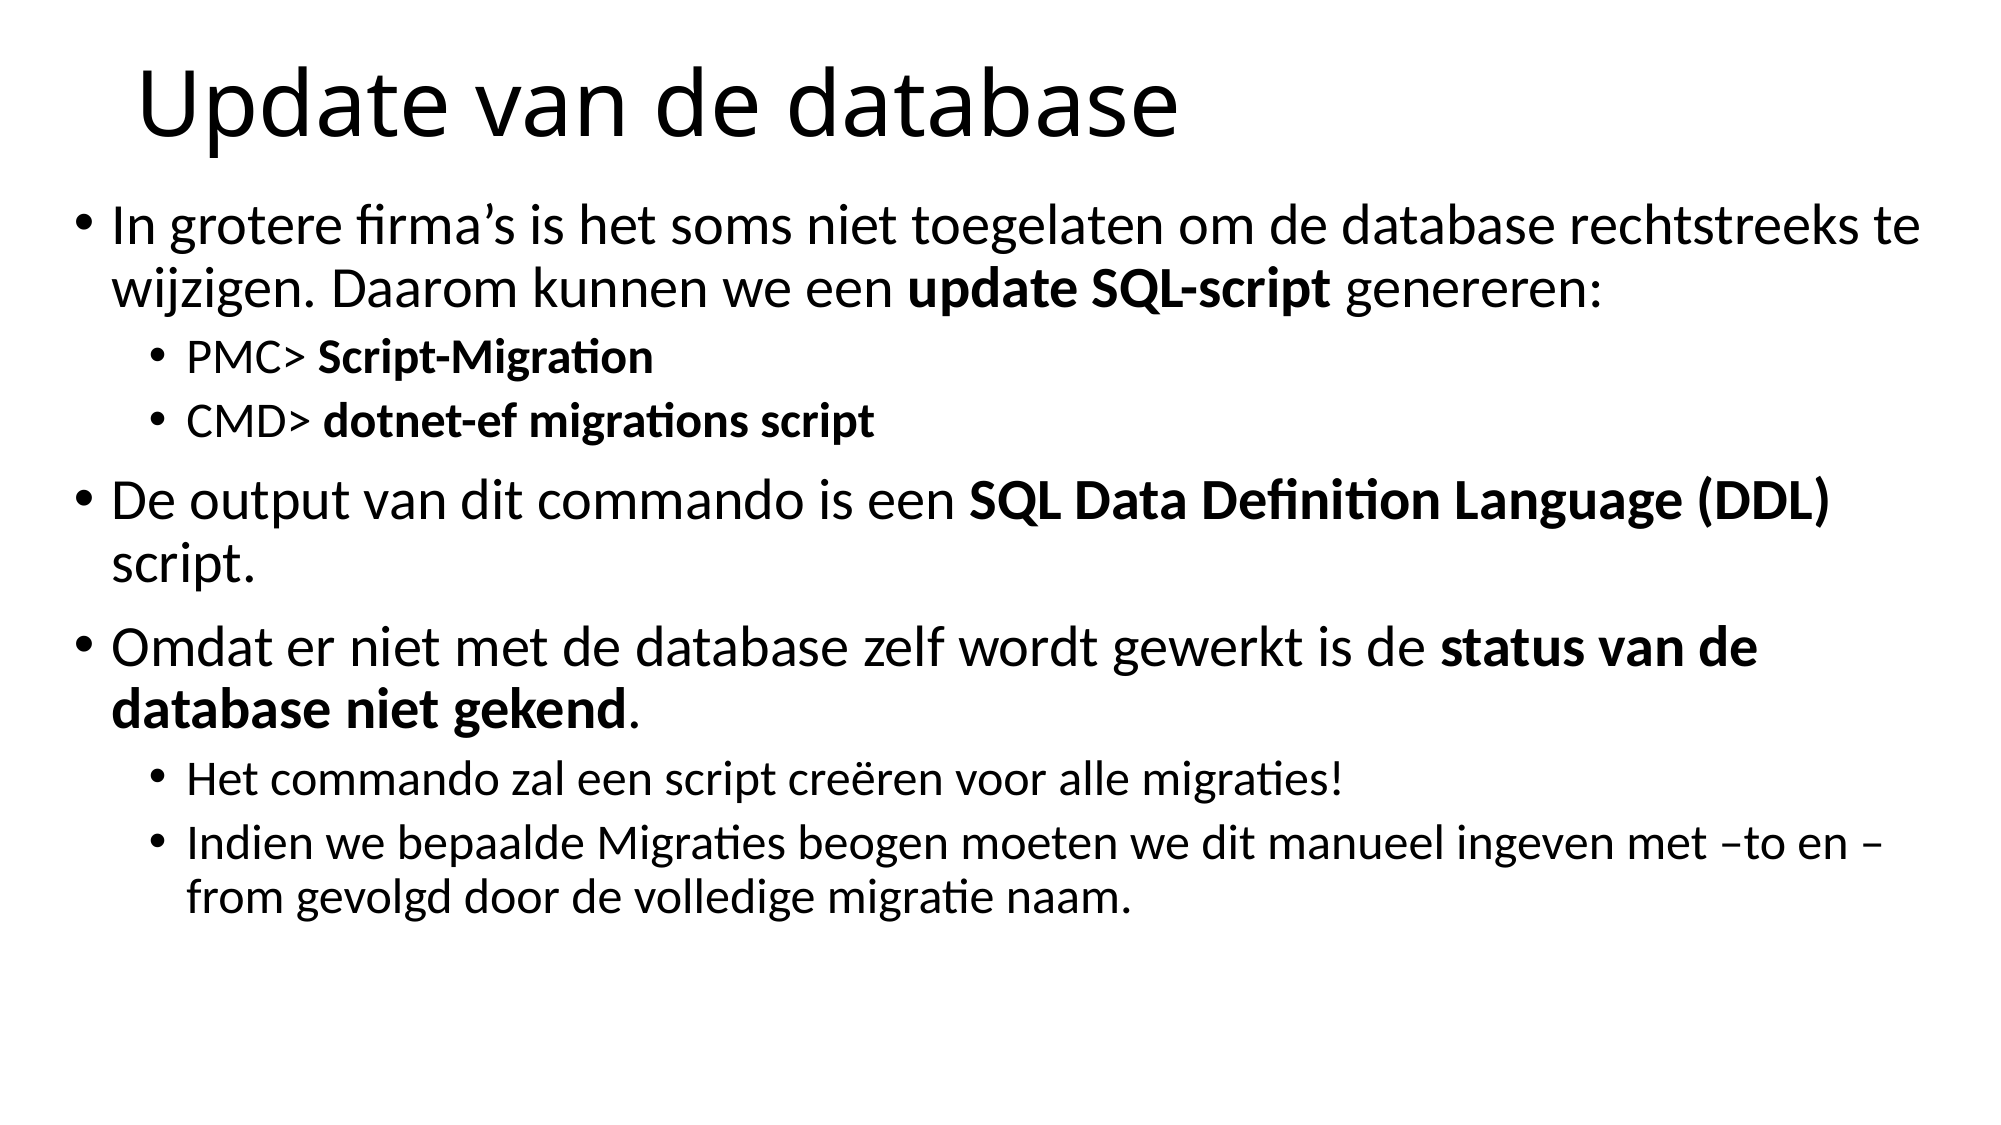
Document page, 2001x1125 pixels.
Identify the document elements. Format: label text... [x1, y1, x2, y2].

title Update van de database [120, 41, 1846, 173]
list In grotere firma’s is het soms niet toegelaten om de database rechtstreeks te wijzigen. Daarom kunnen we een update SQL-script genereren: PMC> Script-Migration CMD> dotnet-ef migrations script De output van dit commando is een SQL Data Definition Language (DDL) script. Omdat er niet met de database zelf wordt gewerkt is de status van de database niet gekend. Het commando zal een script creëren voor alle migraties! Indien we bepaalde Migraties beogen moeten we dit manueel ingeven met –to en –from gevolgd door de volledige migratie naam. [58, 186, 1941, 1108]
